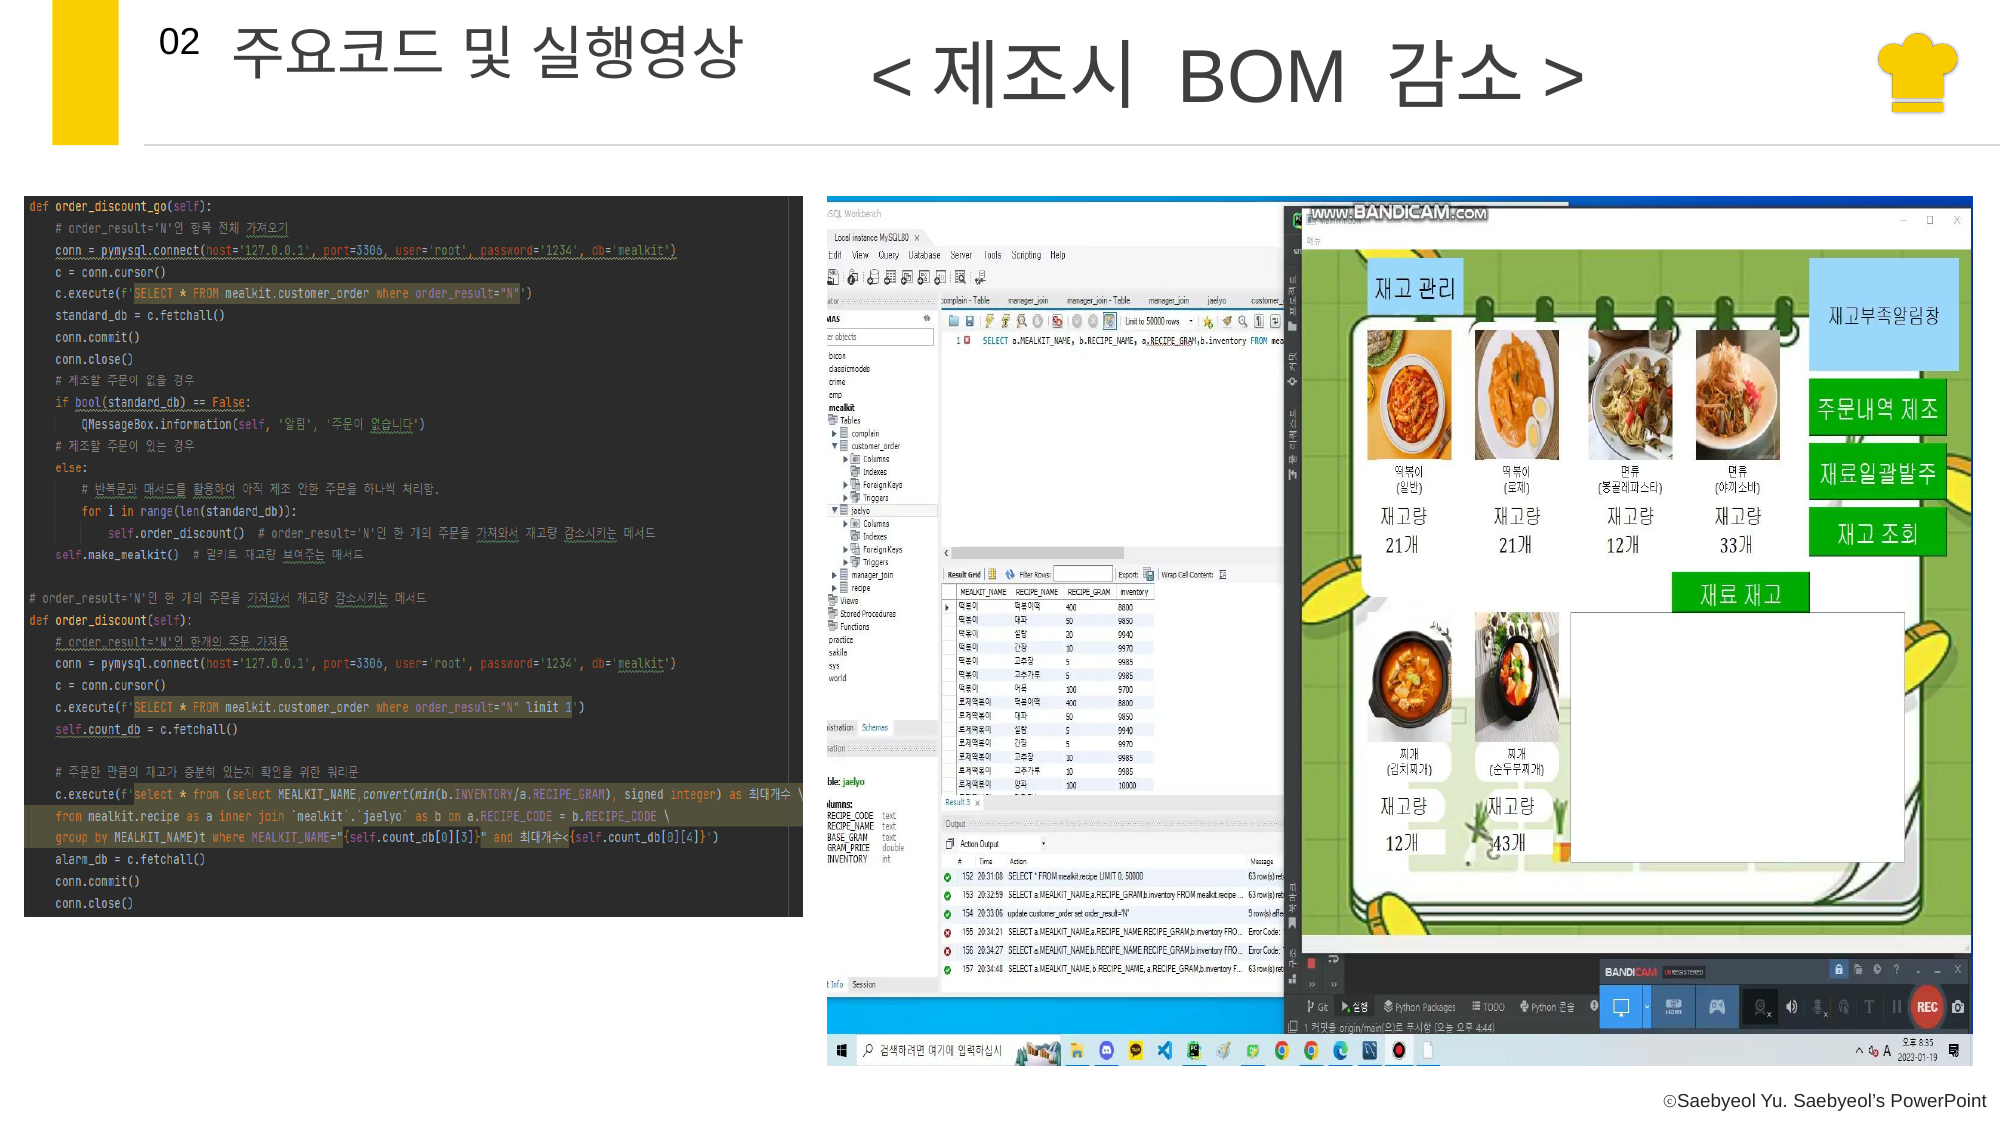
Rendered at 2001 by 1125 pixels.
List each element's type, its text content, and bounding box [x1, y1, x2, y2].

text_box <제조시 BOM 감소> [827, 19, 1629, 125]
text_box 주요코드 및 실행영상 [216, 8, 912, 94]
picture [24, 196, 804, 917]
picture [827, 195, 1973, 1066]
picture [1862, 16, 1973, 128]
text_box 02 [143, 9, 216, 70]
text_box [52, 0, 119, 146]
